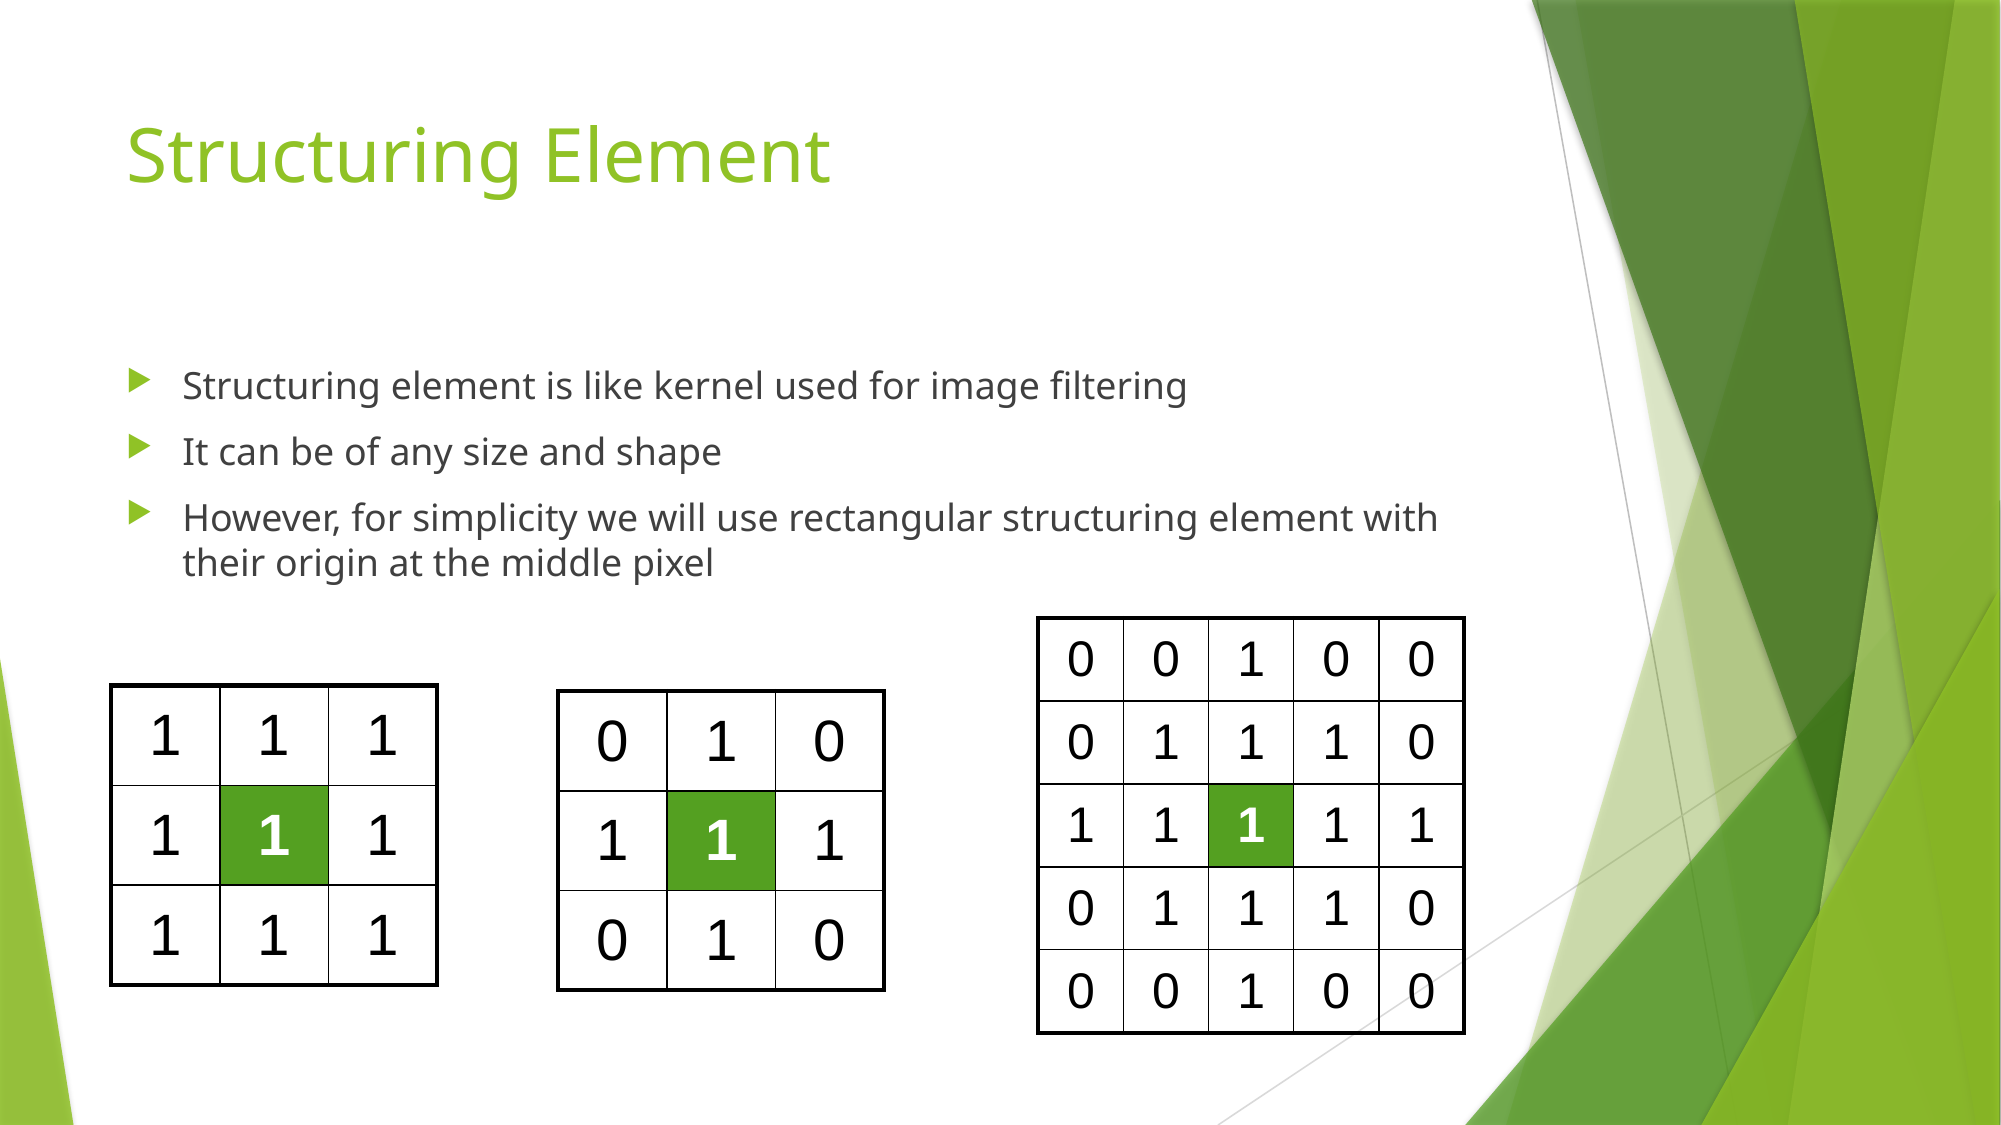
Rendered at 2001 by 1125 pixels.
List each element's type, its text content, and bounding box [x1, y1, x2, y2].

table_cell 1 [1209, 702, 1293, 783]
table_cell 0 [776, 891, 882, 988]
table_cell 0 [1040, 950, 1123, 1031]
table_cell 1 [113, 786, 219, 884]
table_cell 0 [1380, 702, 1462, 783]
table_header 1 [221, 688, 328, 785]
table_cell 1 [1294, 868, 1378, 949]
table_header 1 [329, 688, 435, 785]
table_cell 0 [1294, 950, 1378, 1031]
table_cell 1 [668, 891, 775, 988]
table_cell 0 [1040, 868, 1123, 949]
table_cell 1 [1209, 868, 1293, 949]
table_cell 1 [221, 886, 328, 983]
table_header 0 [1124, 620, 1208, 700]
table_cell 0 [1380, 950, 1462, 1031]
table_cell 1 [560, 792, 666, 890]
table_cell 0 [1124, 950, 1208, 1031]
table_cell 1 [1209, 950, 1293, 1031]
table_cell 1 [1209, 785, 1293, 866]
table_cell 1 [329, 886, 435, 983]
table_header 1 [668, 693, 775, 790]
table_cell 0 [1040, 702, 1123, 783]
table_cell 0 [1380, 868, 1462, 949]
table_header 0 [560, 693, 666, 790]
table_cell 1 [113, 886, 219, 983]
table_cell 1 [1124, 868, 1208, 949]
table_cell 0 [560, 891, 666, 988]
title Structuring Element [111, 99, 1522, 317]
table_cell 1 [329, 786, 435, 884]
table_header 1 [113, 688, 219, 785]
table_cell 1 [776, 792, 882, 890]
table_header 0 [1040, 620, 1123, 700]
table_cell 1 [1040, 785, 1123, 866]
table_header 0 [1294, 620, 1378, 700]
table_header 1 [1209, 620, 1293, 700]
table_header 0 [776, 693, 882, 790]
table_header 0 [1380, 620, 1462, 700]
table_cell 1 [1294, 785, 1378, 866]
list Structuring element is like kernel used for image filtering It can be of any size and shape However, for simplicity we will use rectangular structuring element with their origin at the middle pixel [111, 354, 1522, 618]
table_cell 1 [1124, 702, 1208, 783]
table_cell 1 [1294, 702, 1378, 783]
table_cell 1 [1380, 785, 1462, 866]
table_cell 1 [668, 792, 775, 890]
table_cell 1 [1124, 785, 1208, 866]
table_cell 1 [221, 786, 328, 884]
